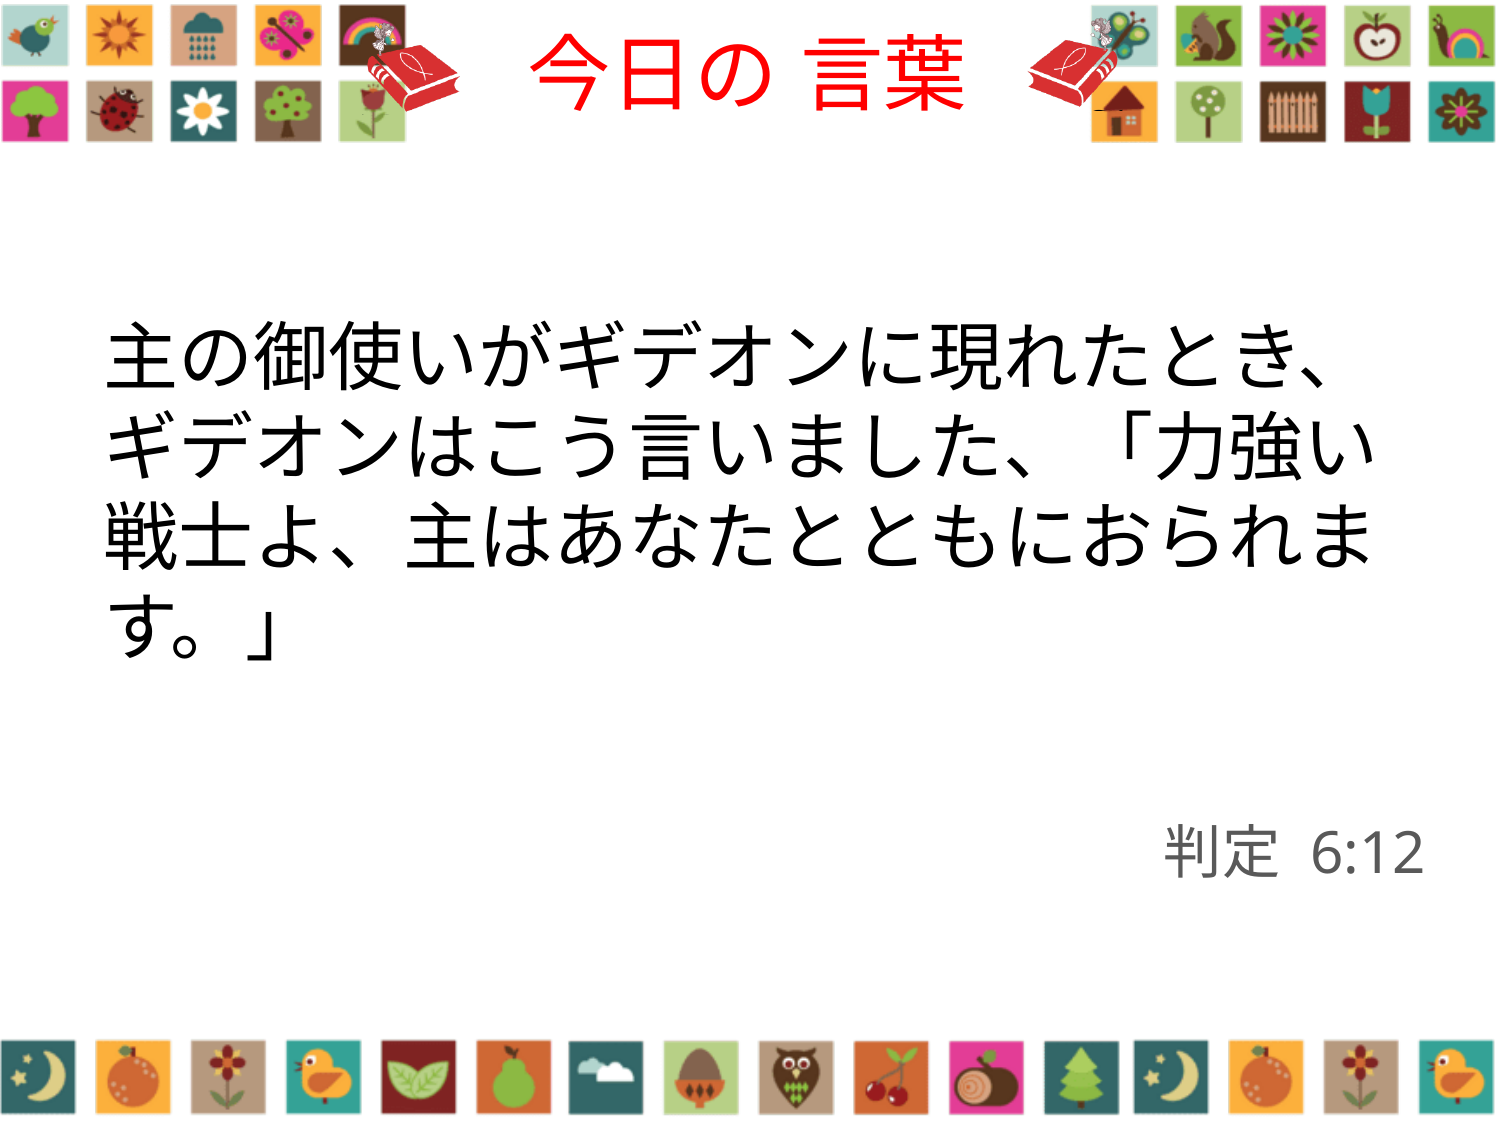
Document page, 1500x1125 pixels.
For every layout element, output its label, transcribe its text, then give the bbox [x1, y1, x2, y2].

picture [0, 3, 492, 150]
text_box 主の御使いがギデオンに現れたとき、ギデオンはこう言いました、「力強い戦士よ、主はあなたとともにおられます。」 [88, 302, 1436, 678]
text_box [0, 1028, 1500, 1118]
picture [996, 3, 1500, 150]
text_box 今日の 言葉 [425, 13, 1078, 129]
text_box 判定 6:12 [808, 807, 1441, 893]
